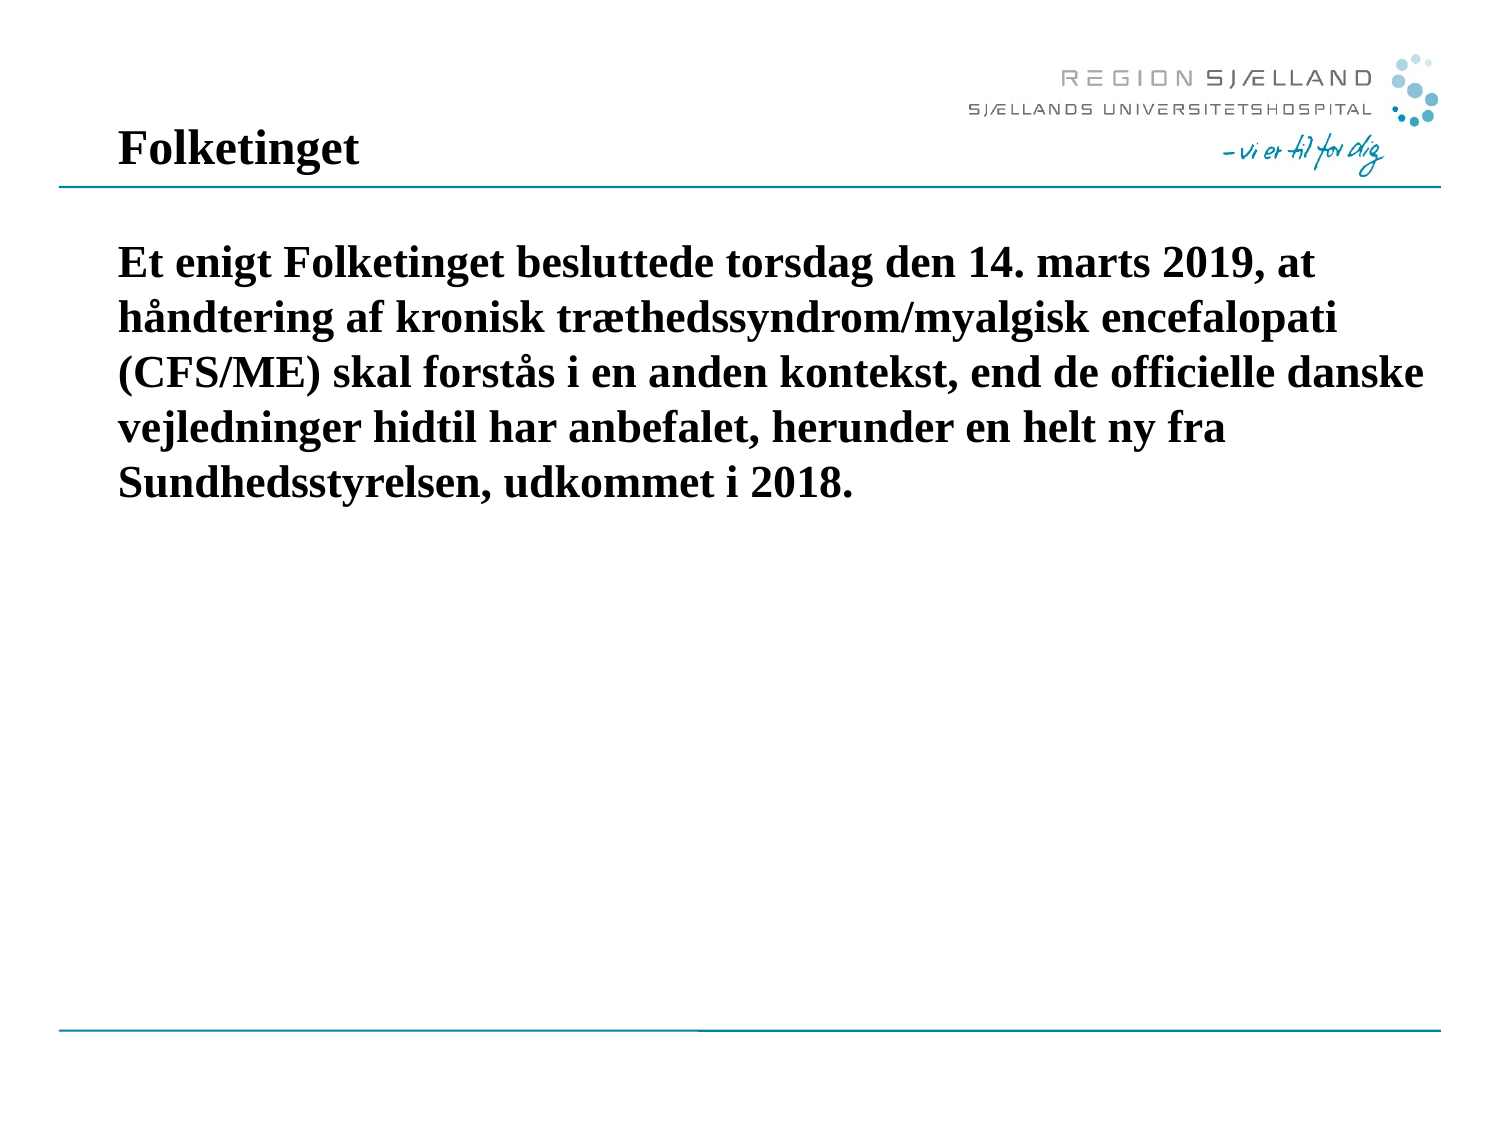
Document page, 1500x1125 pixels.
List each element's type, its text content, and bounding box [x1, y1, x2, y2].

picture [17, 1028, 1483, 1109]
picture [17, 188, 1483, 1025]
picture [969, 54, 1438, 177]
list Et enigt Folketinget besluttede torsdag den 14. marts 2019, at håndtering af kronisk træthedssyndrom/myalgisk encefalopati (CFS/ME) skal forstås i en anden kontekst, end de officielle danske vejledninger hidtil har anbefalet, herunder en helt ny fra Sundhedsstyrelsen, udkommet i 2018. [117, 231, 1441, 1005]
title Folketinget [117, 50, 1099, 175]
